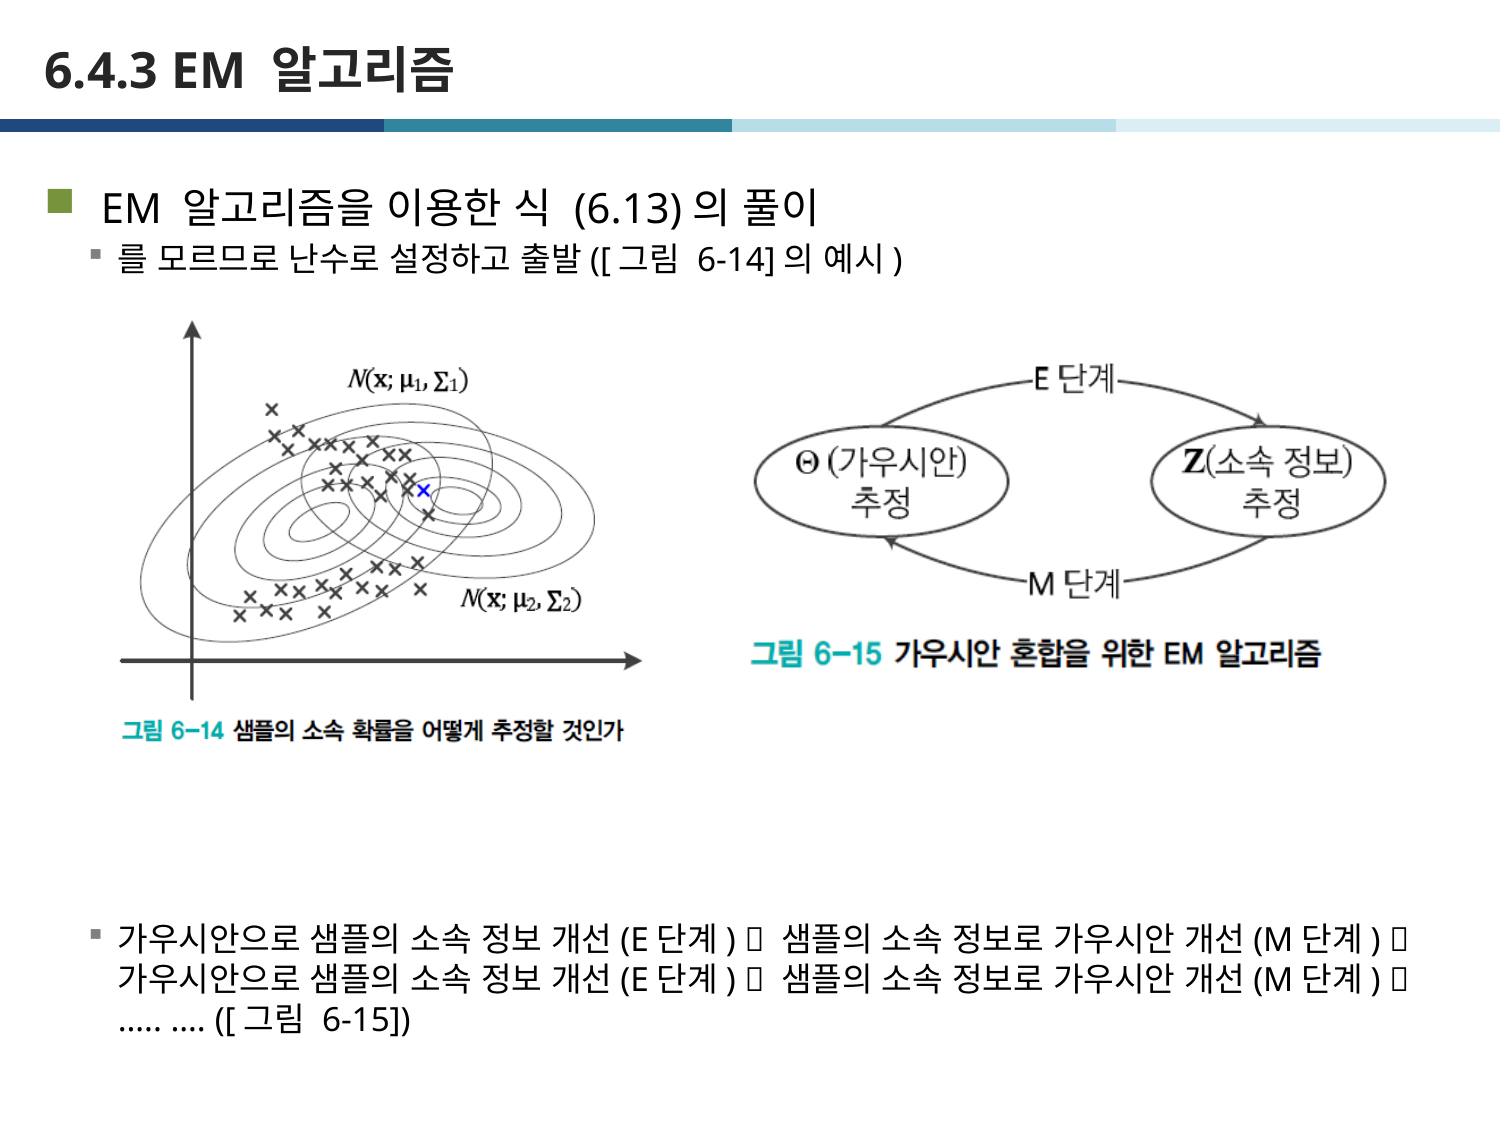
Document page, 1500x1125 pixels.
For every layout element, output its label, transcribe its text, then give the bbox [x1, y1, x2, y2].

picture [737, 361, 1395, 675]
title 6.4.3 EM 알고리즘 [29, 23, 1270, 114]
picture [111, 314, 646, 748]
